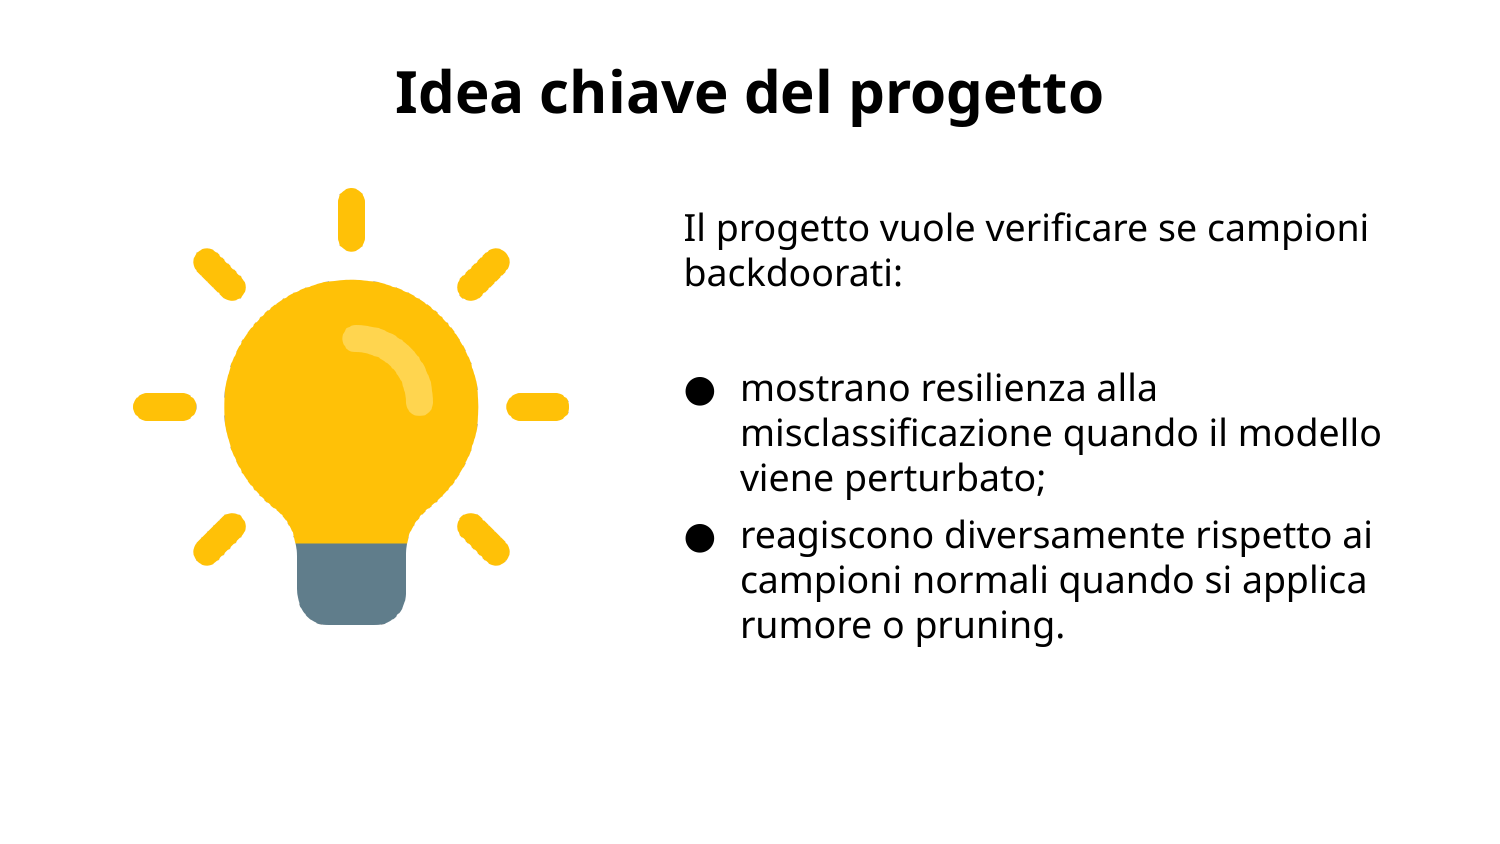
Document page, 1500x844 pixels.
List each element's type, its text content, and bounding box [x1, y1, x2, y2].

text_box Il progetto vuole verificare se campioni backdoorati: mostrano resilienza alla misclassificazione quando il modello viene perturbato; reagiscono diversamente rispetto ai campioni normali quando si applica rumore o pruning. [650, 188, 1450, 750]
picture [133, 188, 569, 625]
title Idea chiave del progetto [75, 48, 1425, 142]
